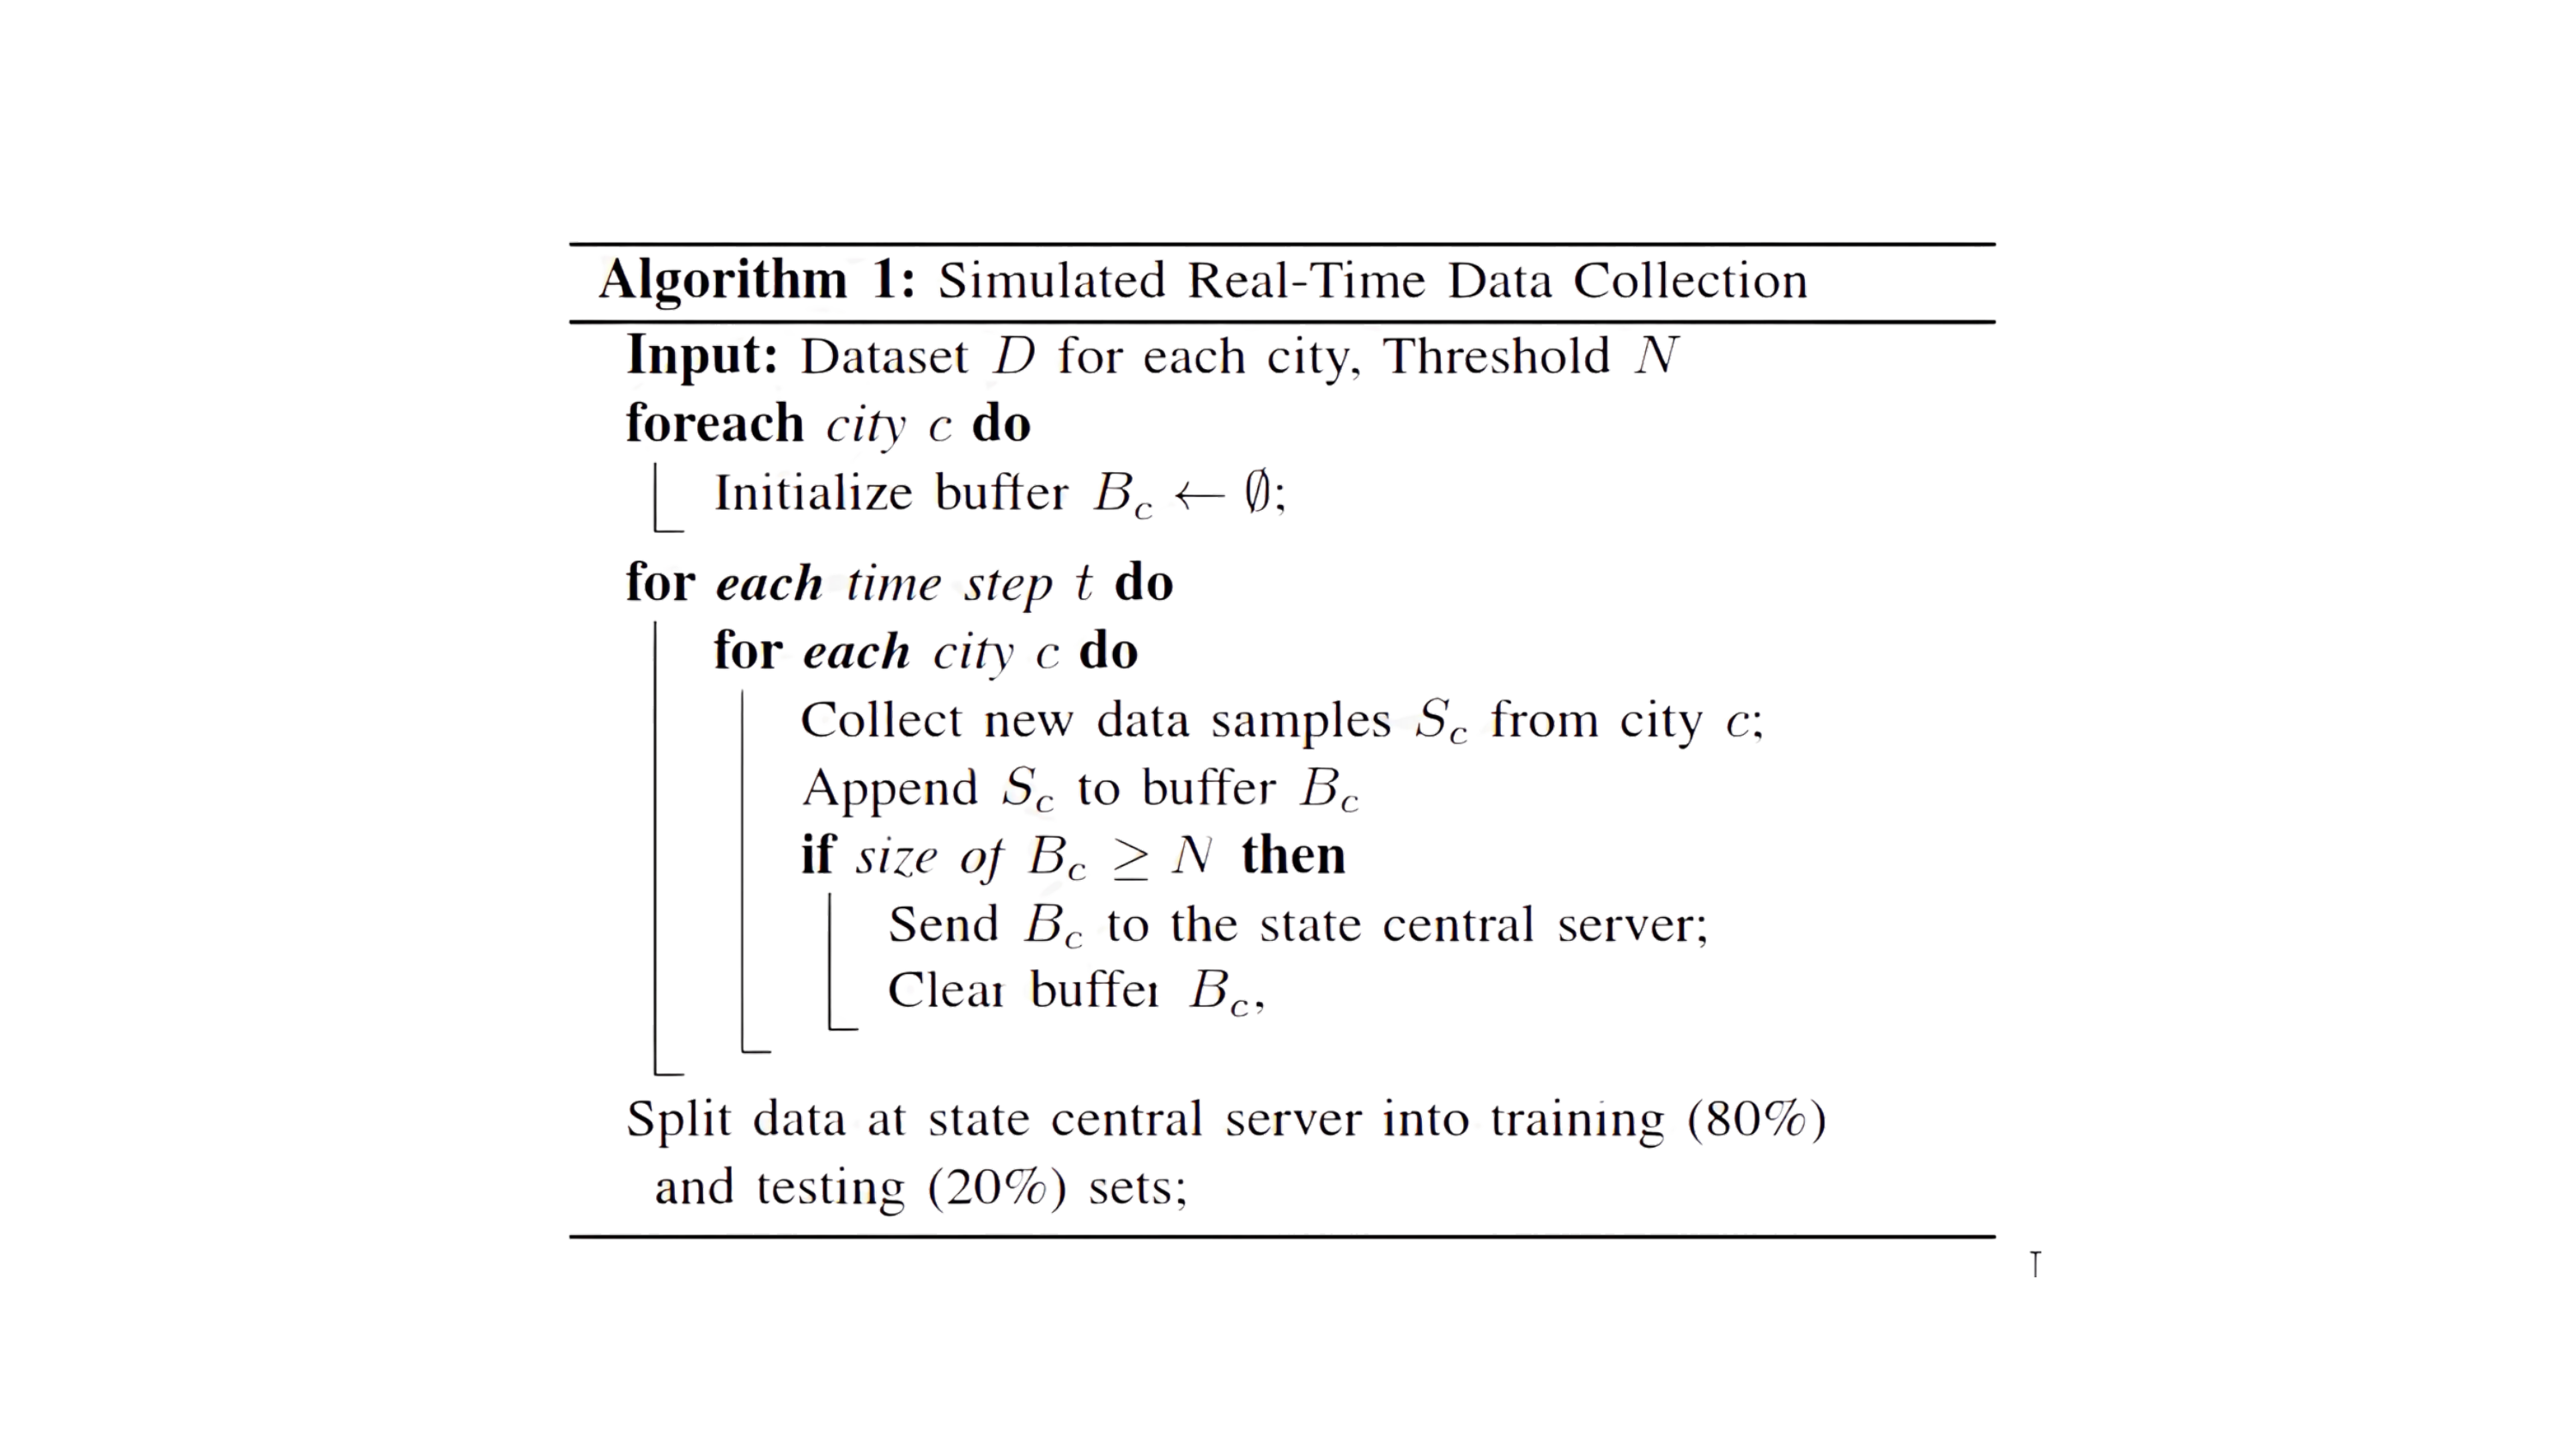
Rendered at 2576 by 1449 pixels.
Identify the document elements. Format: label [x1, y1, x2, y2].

text_box [534, 215, 2042, 1277]
